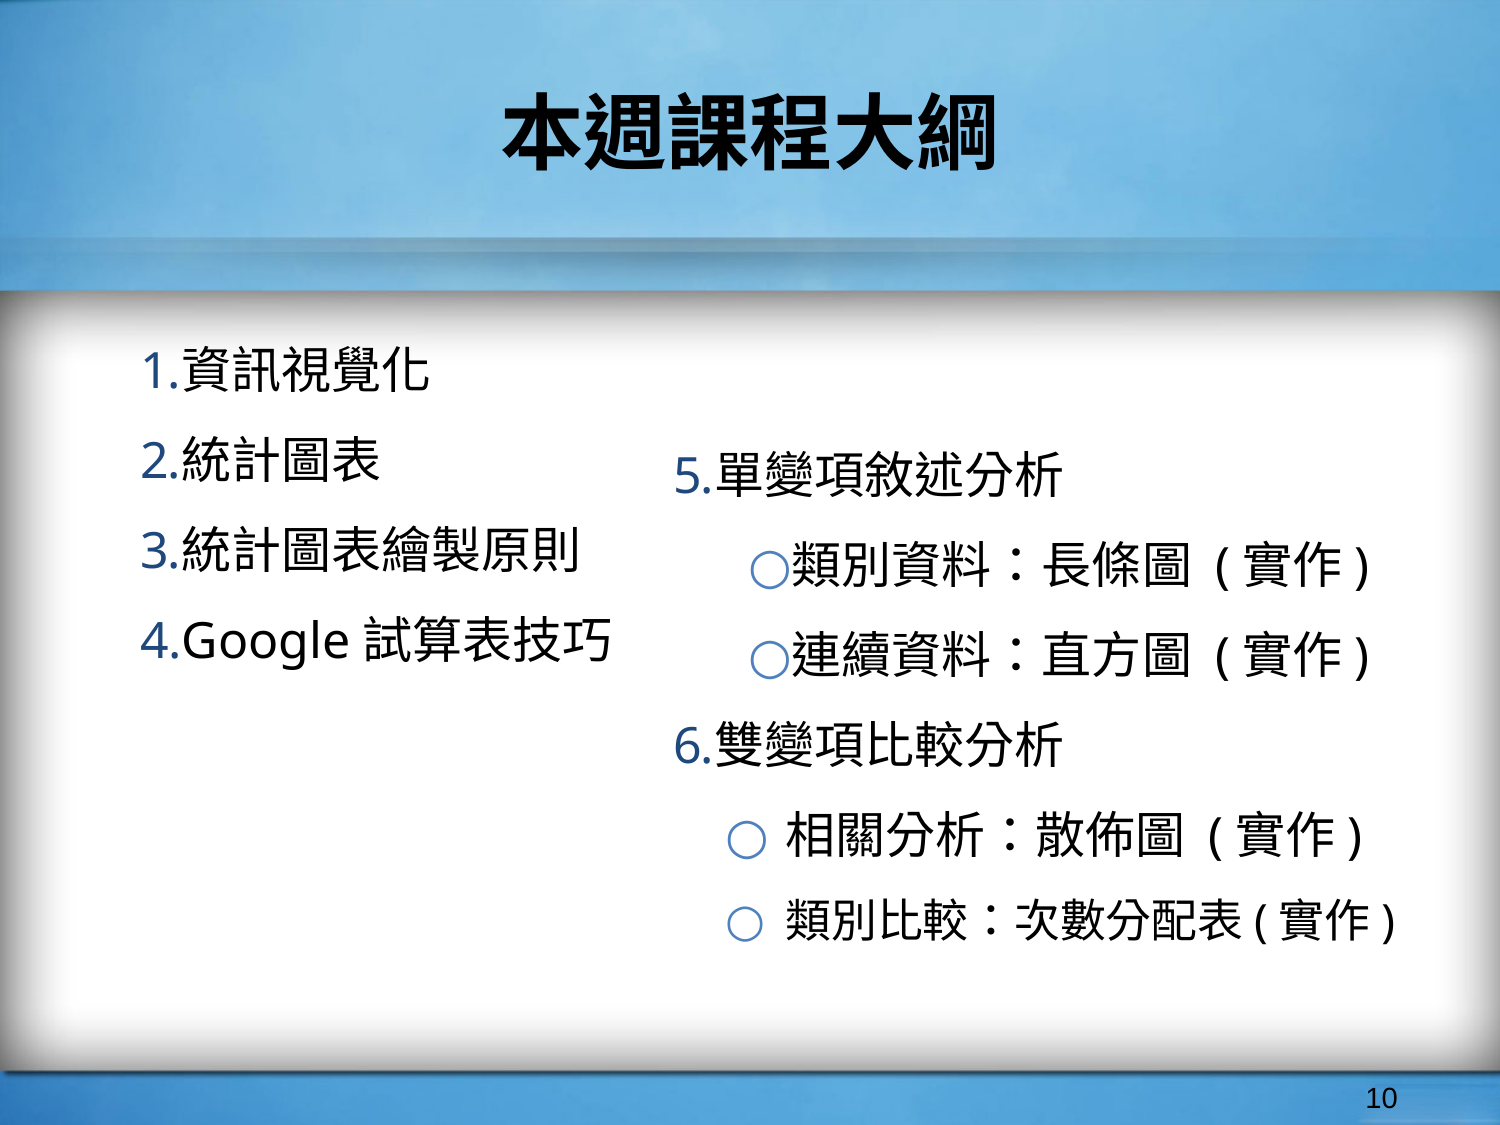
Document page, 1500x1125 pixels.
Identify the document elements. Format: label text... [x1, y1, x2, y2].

picture [0, 0, 1500, 1125]
slide_number ‹#› [1350, 1074, 1488, 1118]
list 單變項敘述分析 類別資料：長條圖 (實作) 連續資料：直方圖 (實作) 雙變項比較分析 相關分析：散佈圖 (實作) 類別比較：次數分配表(實作) [620, 293, 1432, 1067]
list 資訊視覺化 統計圖表 統計圖表繪製原則 Google試算表技巧 [87, 293, 620, 1067]
title 本週課程大綱 [78, 27, 1422, 232]
